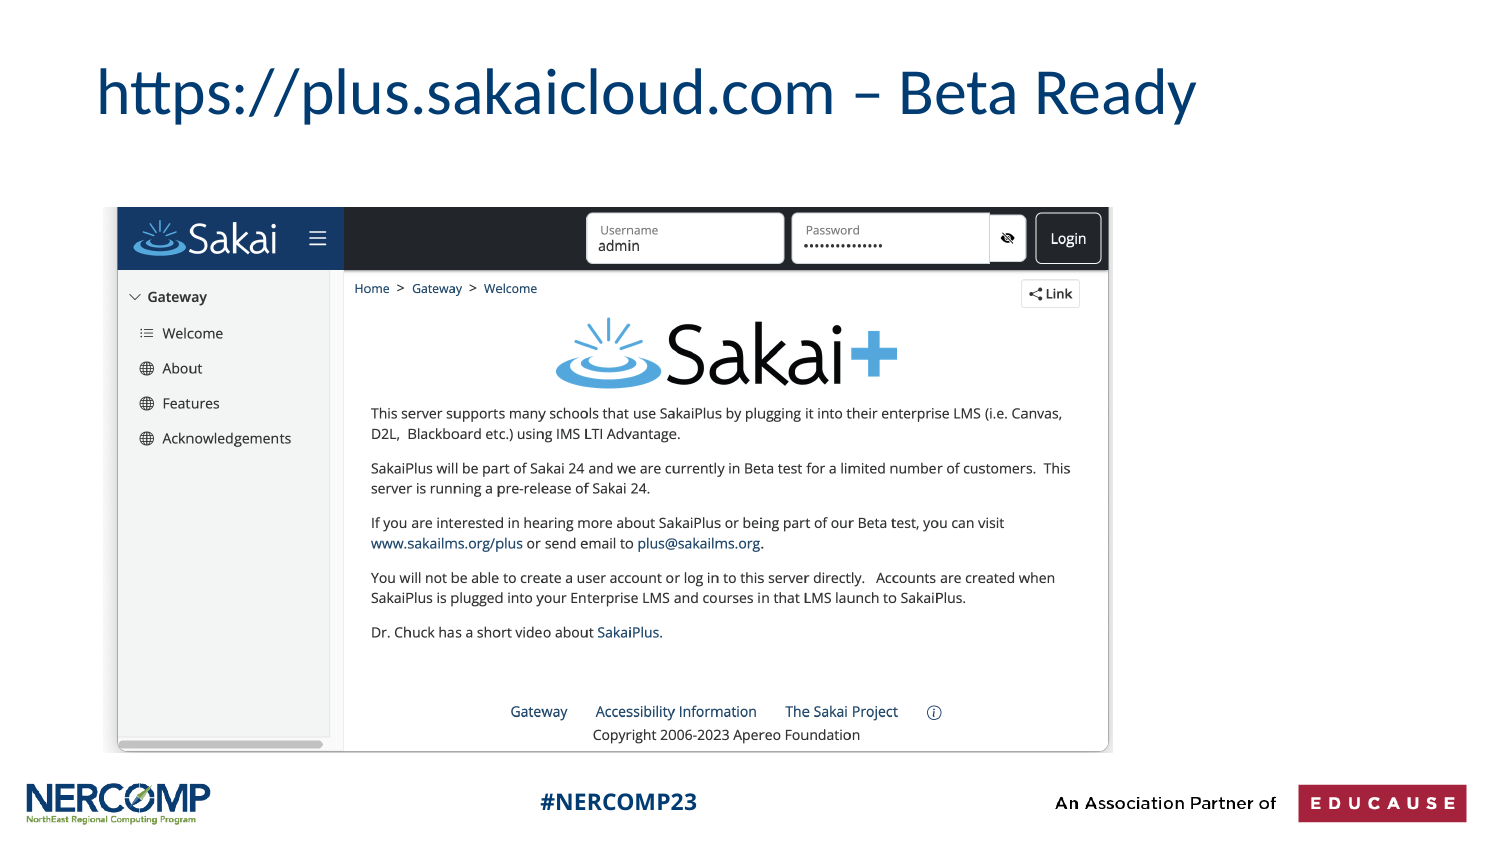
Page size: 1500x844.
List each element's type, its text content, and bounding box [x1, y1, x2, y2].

title https://plus.sakaicloud.com – Beta Ready [81, 41, 1415, 182]
picture [0, 0, 1500, 844]
text_box #NERCOMP23 [525, 780, 823, 823]
